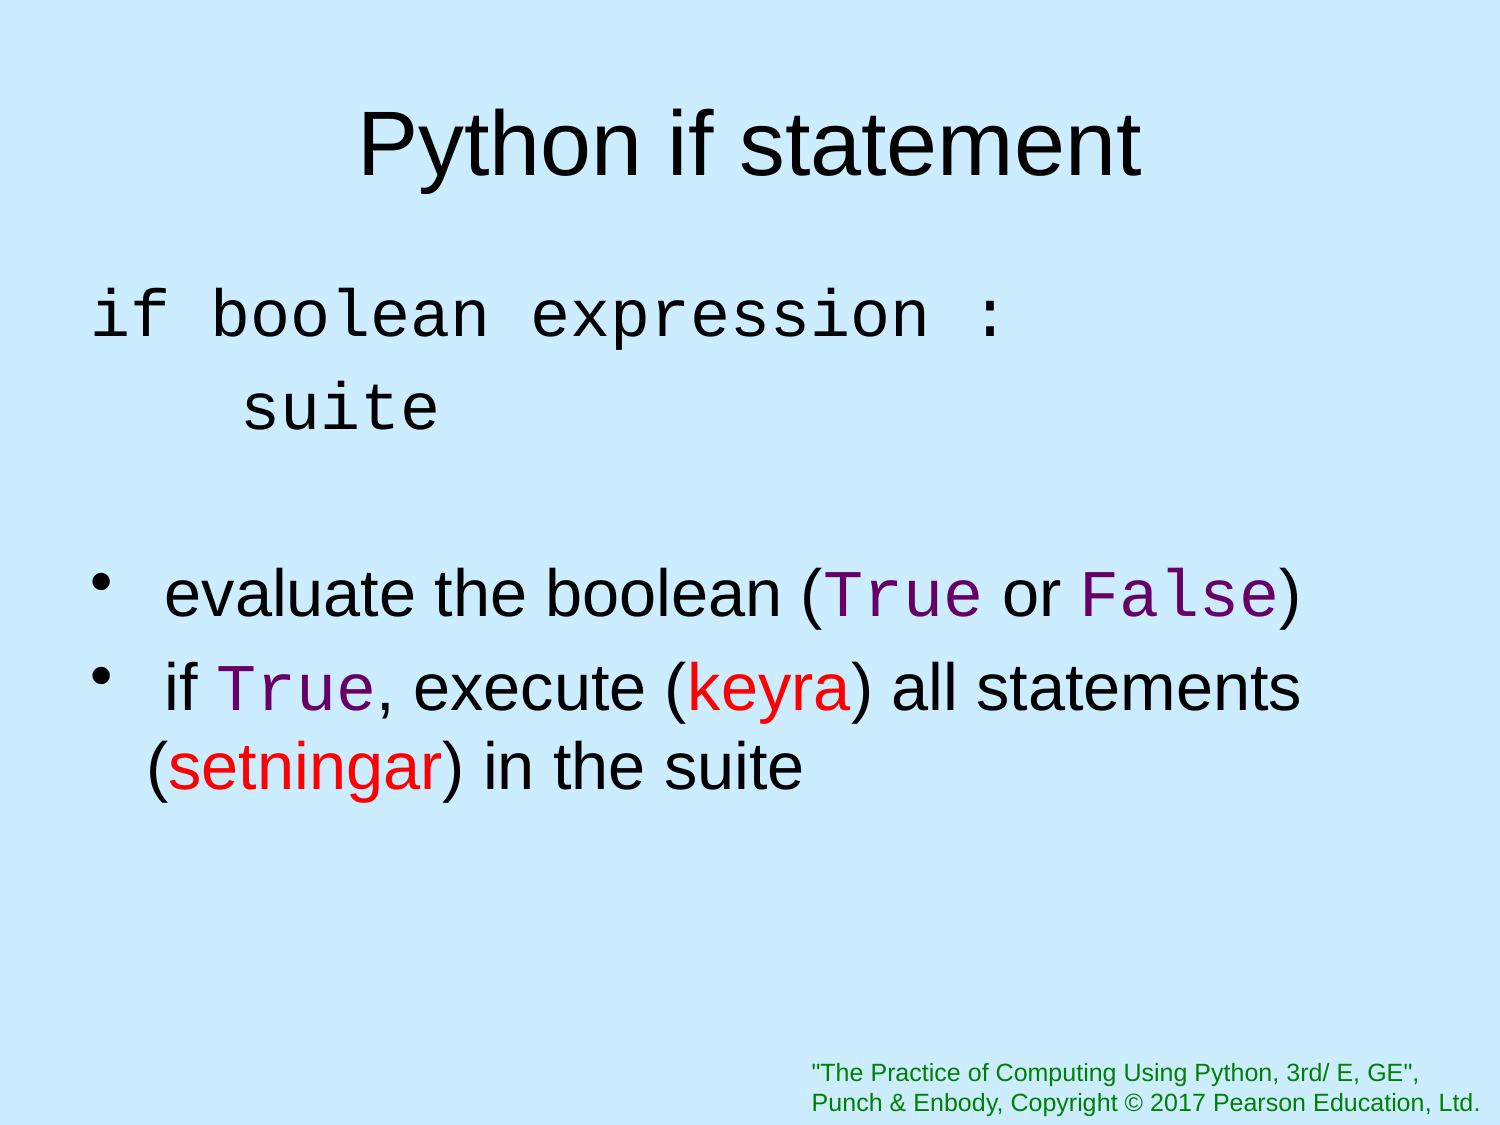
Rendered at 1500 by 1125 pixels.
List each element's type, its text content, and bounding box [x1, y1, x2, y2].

title Python if statement [75, 45, 1425, 233]
list if boolean expression : suite evaluate the boolean (True or False) if True, execute (keyra) all statements (setningar) in the suite [75, 262, 1425, 1005]
